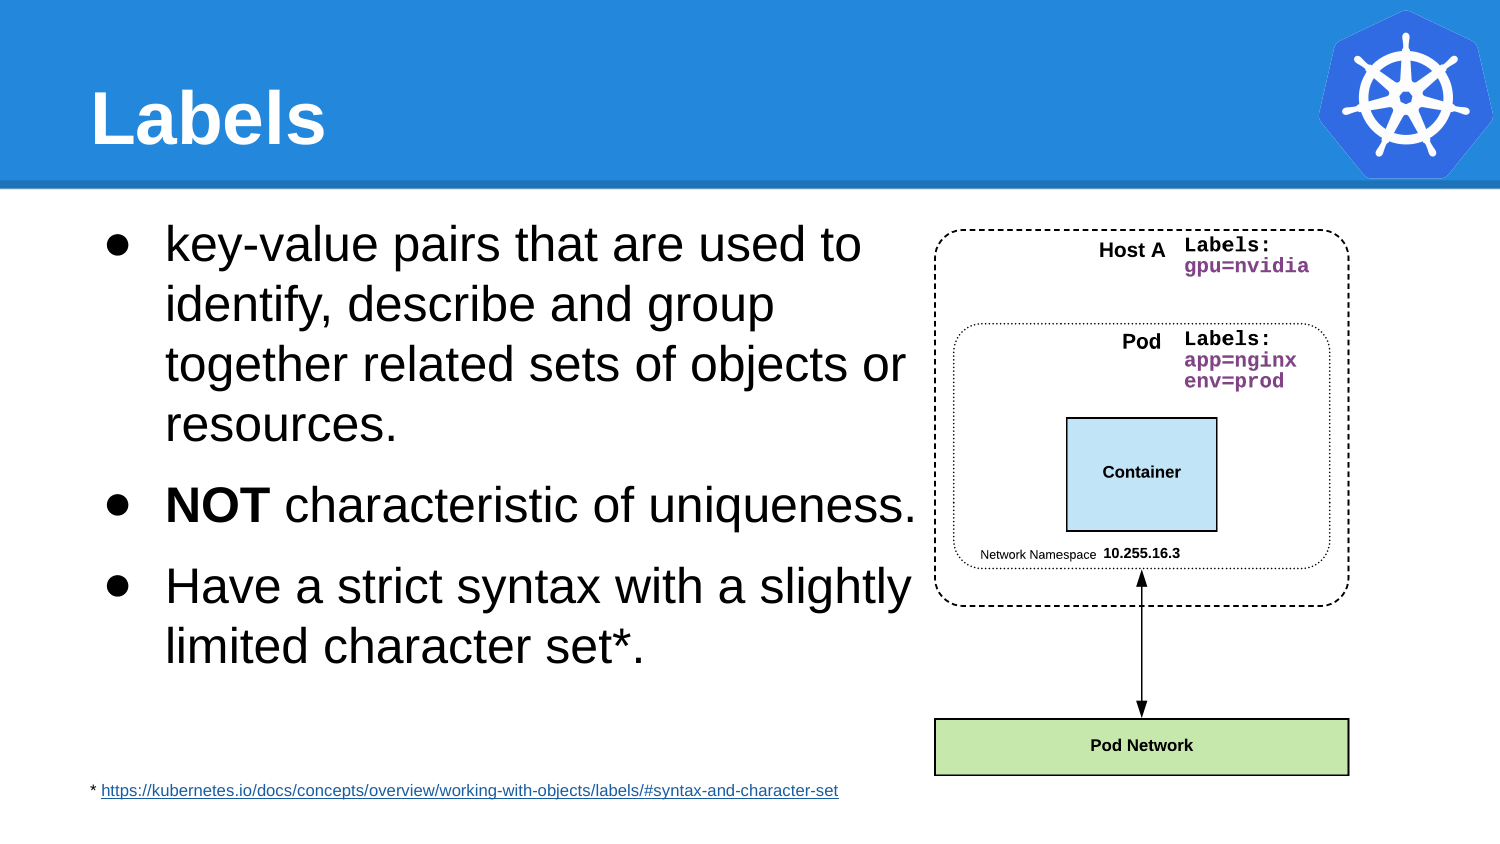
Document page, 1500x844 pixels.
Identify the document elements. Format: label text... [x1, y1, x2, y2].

picture [897, 192, 1386, 813]
list key-value pairs that are used to identify, describe and group together related sets of objects or resources. NOT characteristic of uniqueness. Have a strict syntax with a slightly limited character set*. [75, 196, 893, 808]
title Labels [75, 33, 1425, 175]
text_box * https://kubernetes.io/docs/concepts/overview/working-with-objects/labels/#syntax-and-character-set [74, 765, 859, 804]
picture [1318, 7, 1494, 182]
